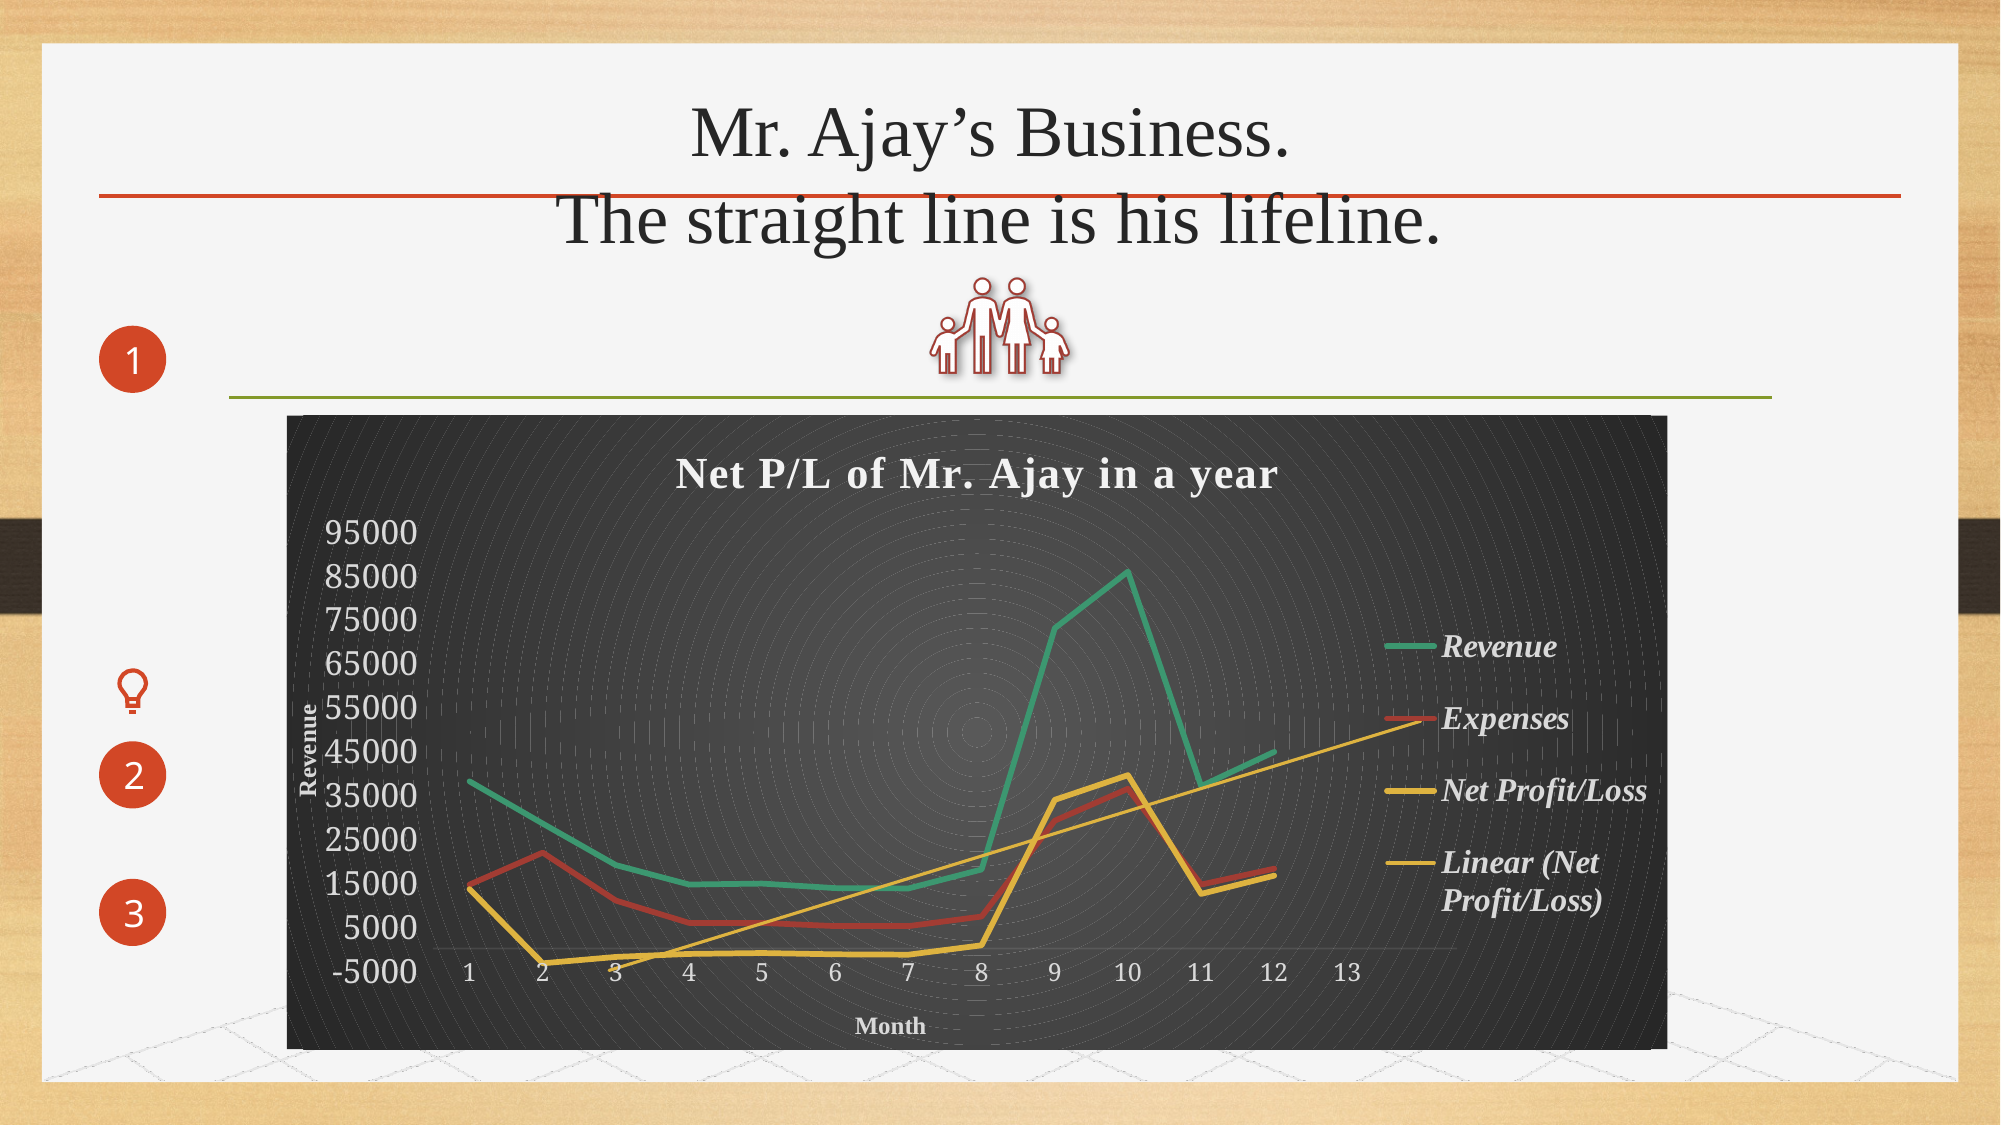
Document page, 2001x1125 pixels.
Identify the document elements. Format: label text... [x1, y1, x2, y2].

text_box 1 [97, 324, 168, 395]
picture [0, 0, 2001, 1125]
text_box 3 [97, 877, 168, 948]
text_box 2 [97, 739, 168, 810]
chart [286, 415, 1668, 1050]
title Mr. Ajay’s Business. The straight line is his lifeline. [212, 75, 1788, 267]
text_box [117, 668, 149, 715]
